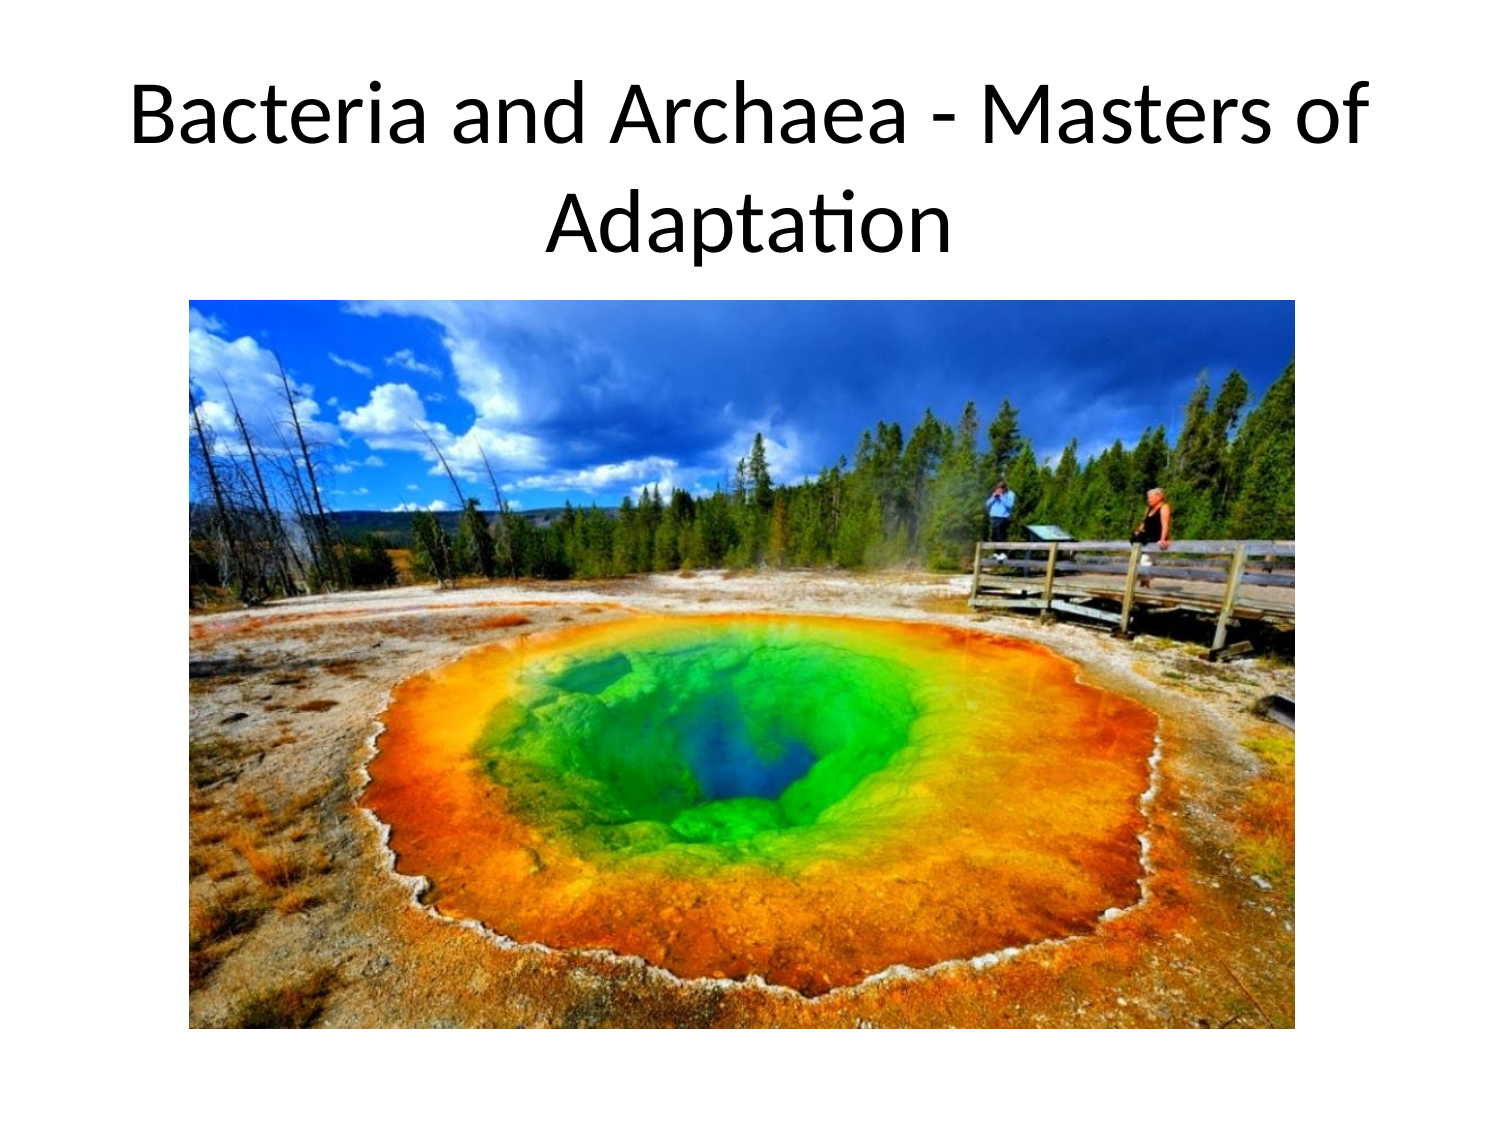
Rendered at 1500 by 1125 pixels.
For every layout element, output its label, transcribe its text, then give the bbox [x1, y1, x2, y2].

picture [189, 300, 1295, 1029]
title Bacteria and Archaea - Masters of Adaptation [75, 45, 1425, 280]
